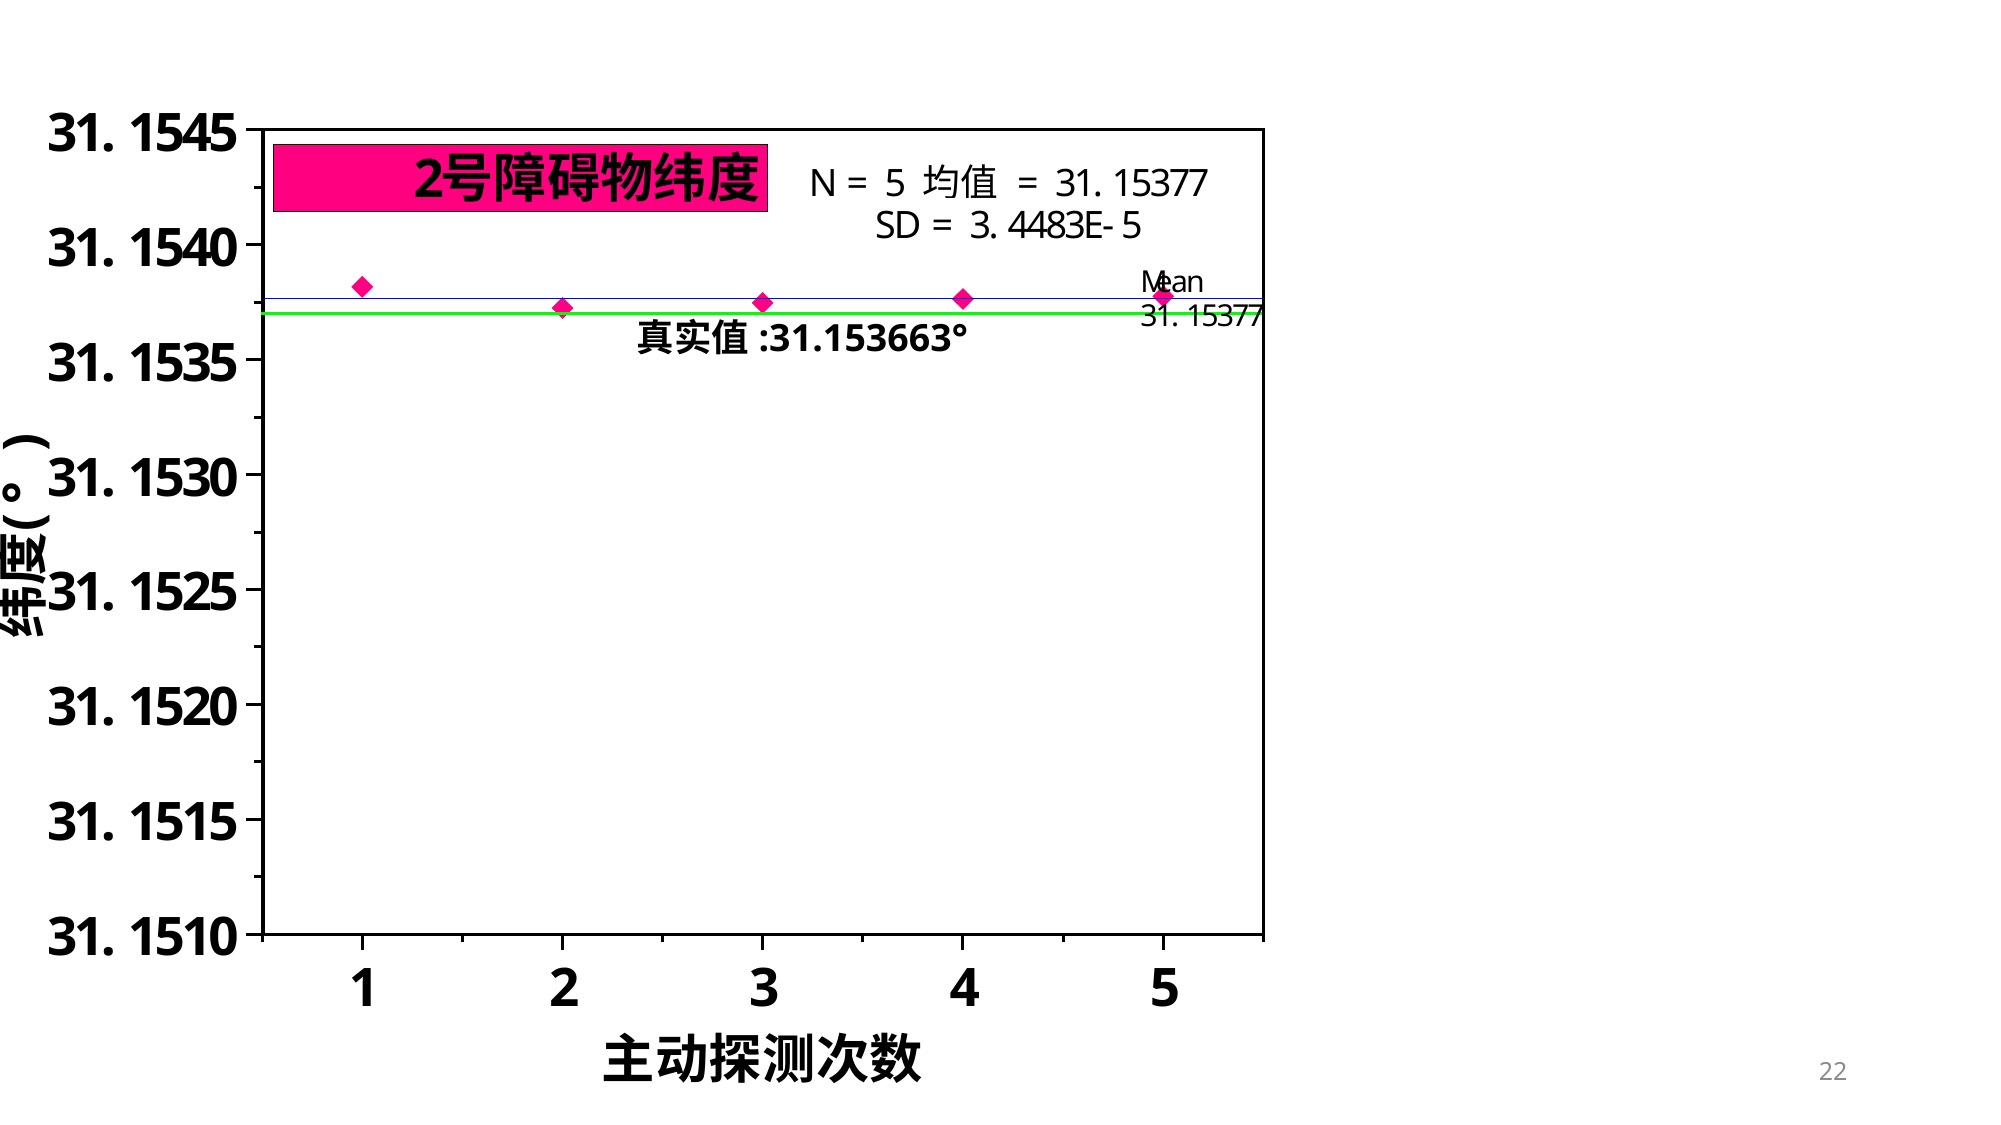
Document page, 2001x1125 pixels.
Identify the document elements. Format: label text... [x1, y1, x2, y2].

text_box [0, 0, 1471, 1125]
slide_number 22 [1471, 1042, 1863, 1103]
